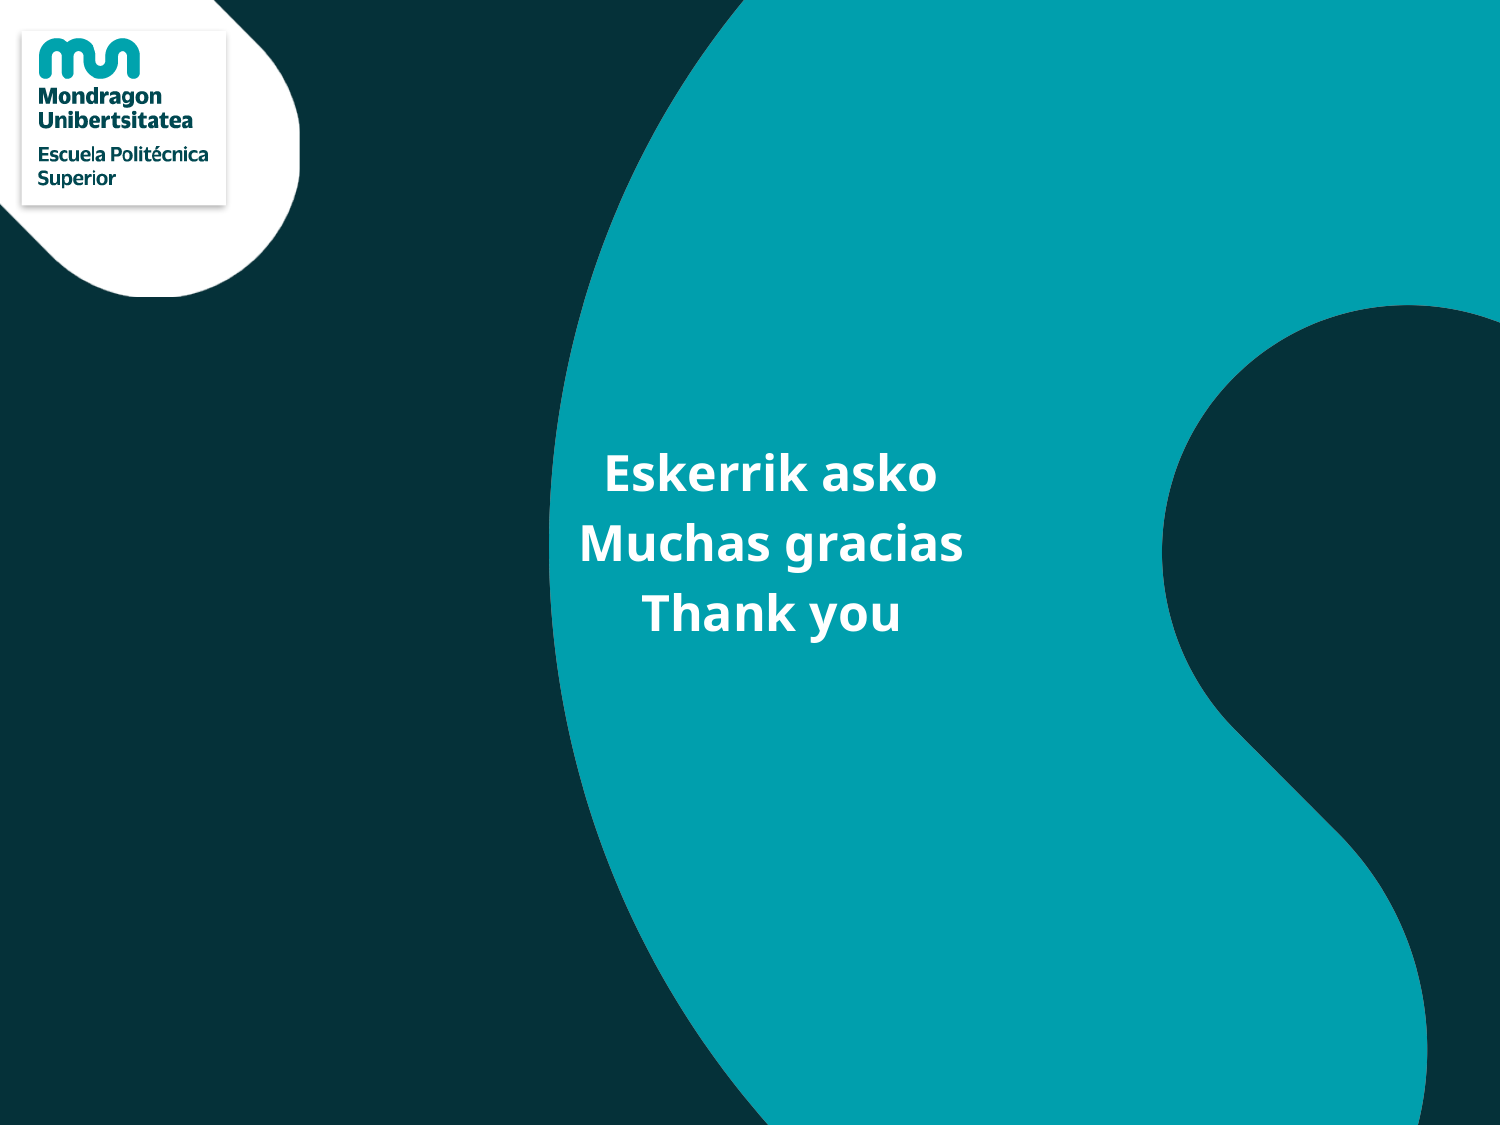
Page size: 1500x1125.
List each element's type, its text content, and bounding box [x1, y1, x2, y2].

picture [5, 3, 242, 219]
text_box Eskerrik asko Muchas gracias Thank you [533, 434, 1009, 624]
